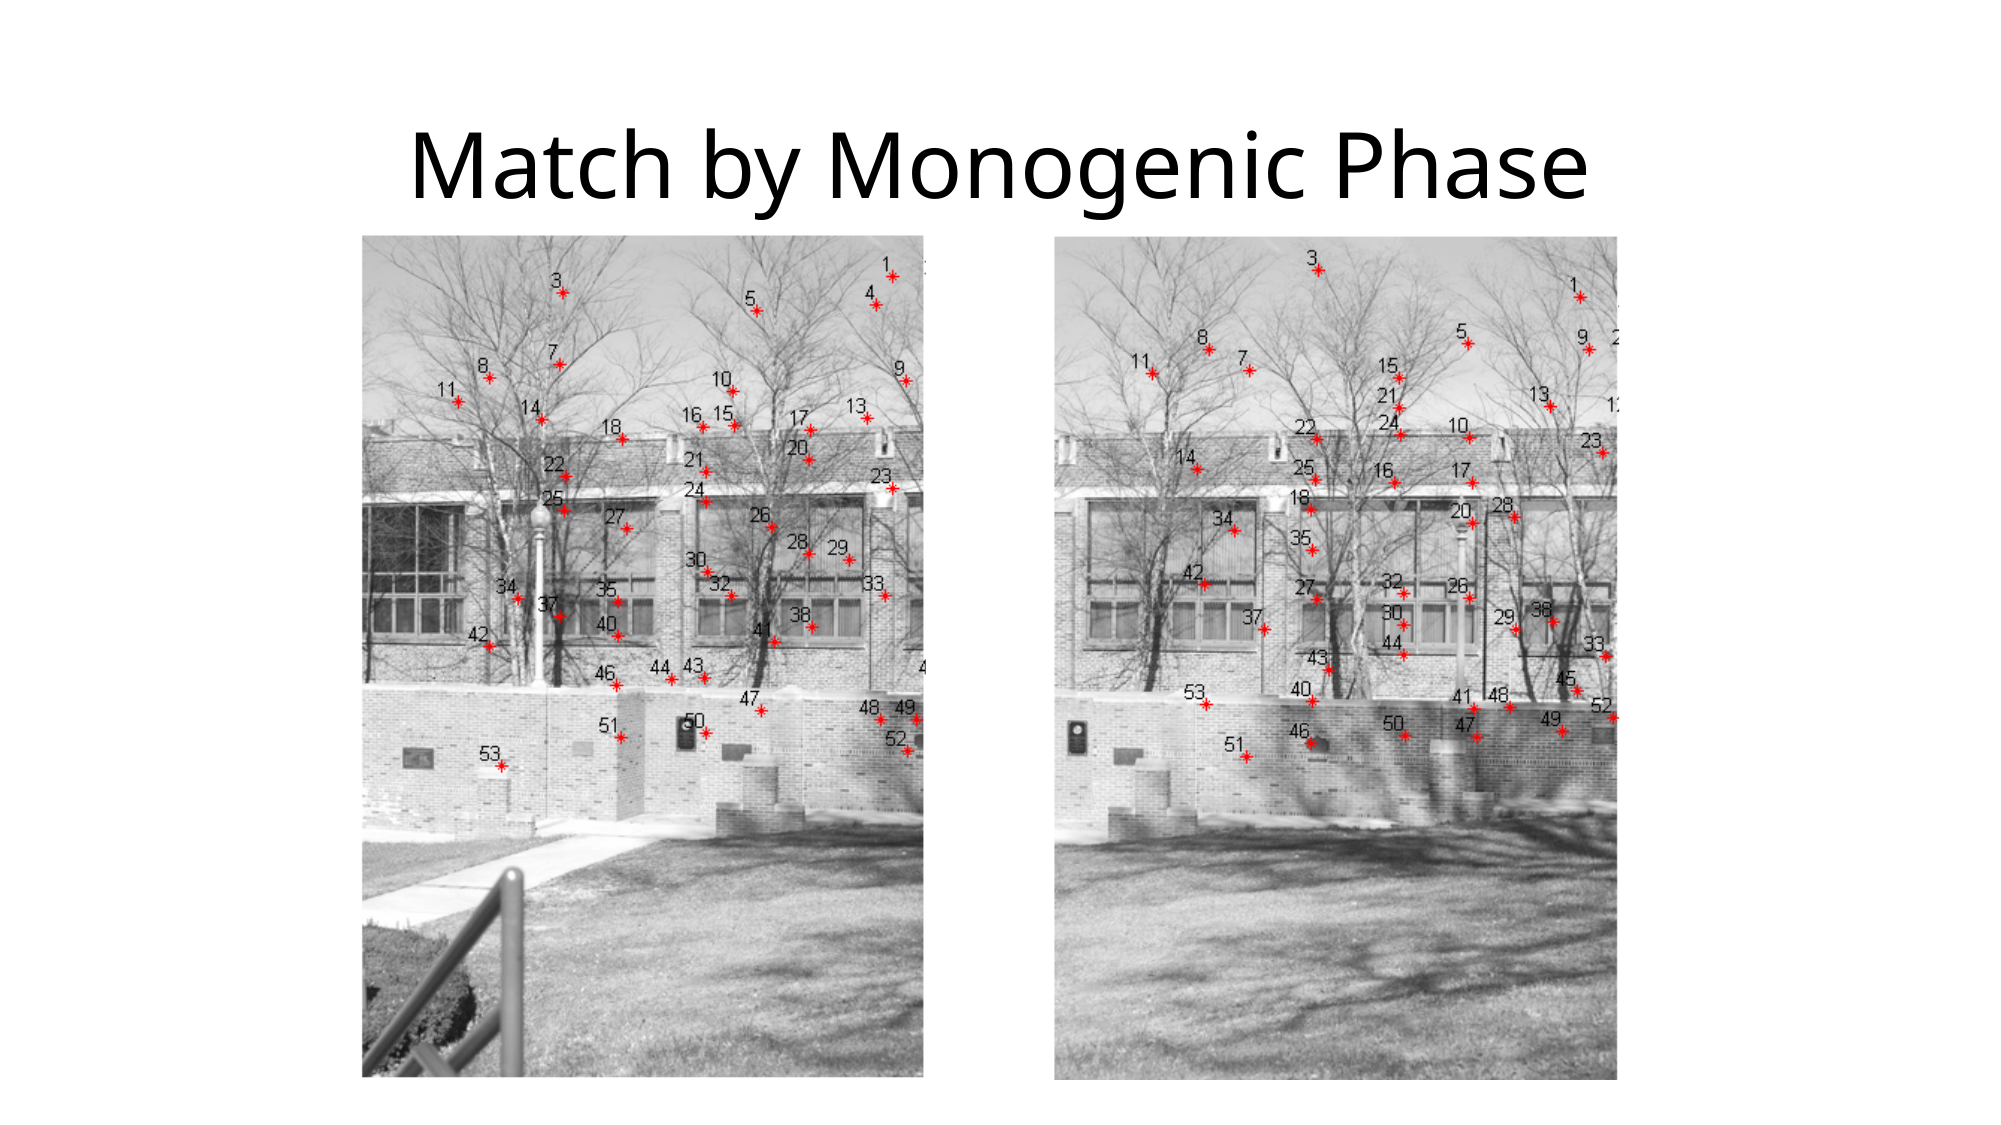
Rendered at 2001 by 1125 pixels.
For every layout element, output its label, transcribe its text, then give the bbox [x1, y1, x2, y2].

picture [359, 234, 926, 1080]
picture [1051, 234, 1620, 1080]
title Match by Monogenic Phase [137, 59, 1863, 278]
